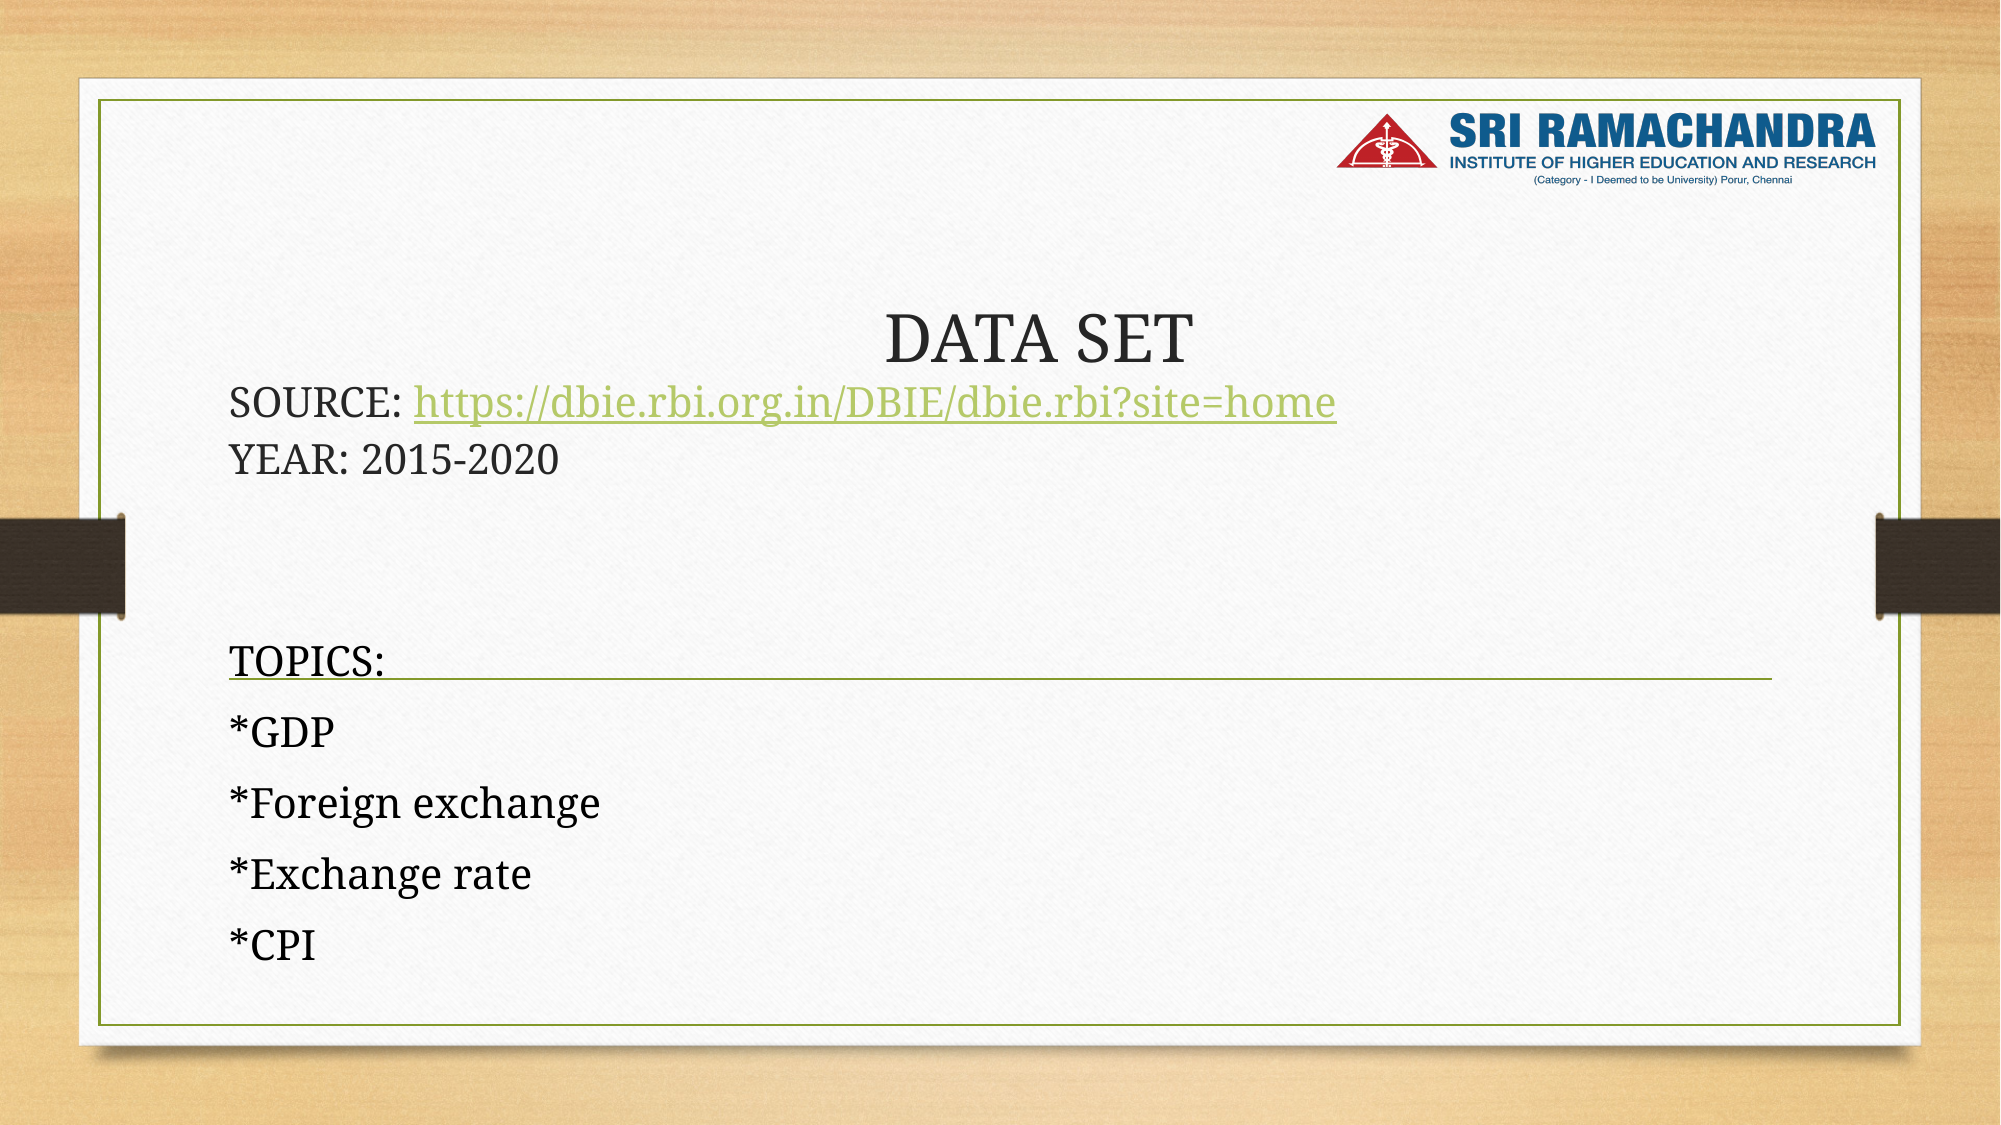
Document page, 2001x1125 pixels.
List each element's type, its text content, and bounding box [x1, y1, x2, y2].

list TOPICS: *GDP *Foreign exchange *Exchange rate *CPI [213, 595, 1788, 1008]
title DATA SET SOURCE: https://dbie.rbi.org.in/DBIE/dbie.rbi?site=home YEAR: 2015-2020 [213, 233, 1788, 595]
picture [0, 0, 2001, 1125]
